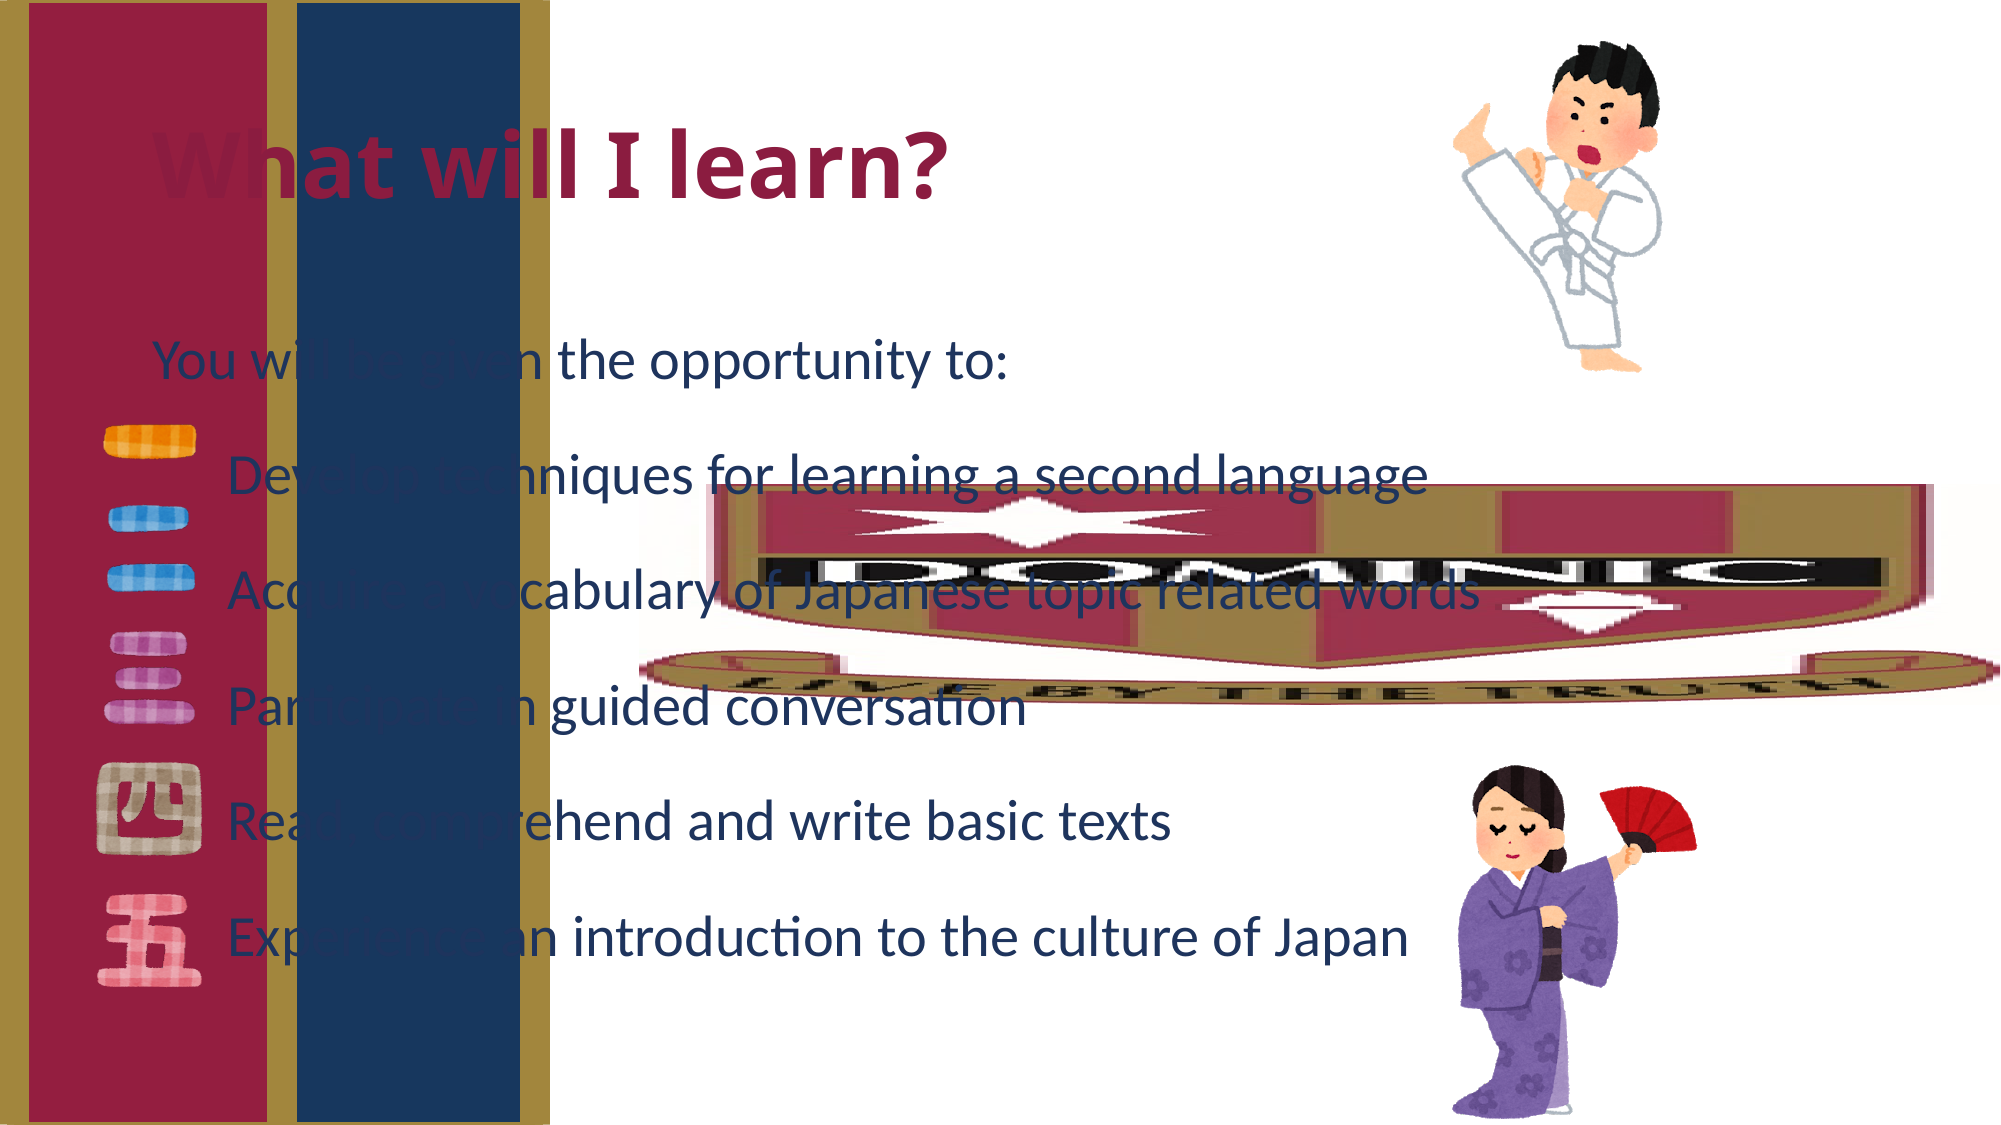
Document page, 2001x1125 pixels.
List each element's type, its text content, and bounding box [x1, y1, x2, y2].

title What will I learn? [137, 59, 1439, 278]
picture [0, 0, 2001, 1125]
list You will be given the opportunity to: Develop techniques for learning a second language Acquire a vocabulary of Japanese topic related words Participate in guided conversation Read, comprehend and write basic texts Experience an introduction to the culture of Japan [137, 299, 1686, 1014]
